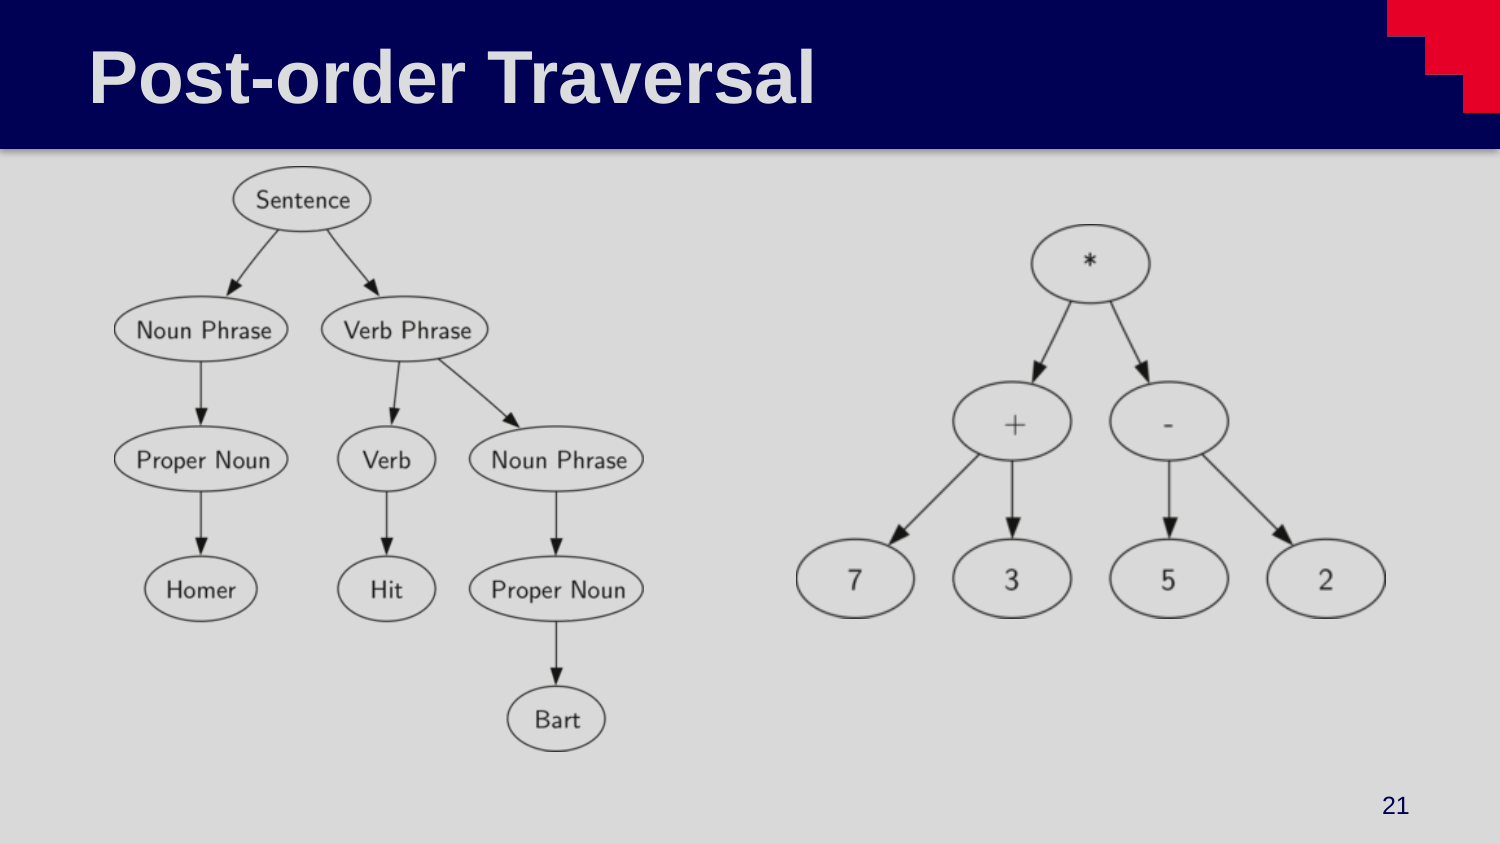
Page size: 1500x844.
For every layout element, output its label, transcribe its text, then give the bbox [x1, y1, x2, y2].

picture [113, 166, 645, 753]
picture [796, 224, 1386, 619]
slide_number 21 [1074, 782, 1425, 827]
title Post-order Traversal [0, 0, 1356, 150]
picture [1387, 0, 1500, 113]
